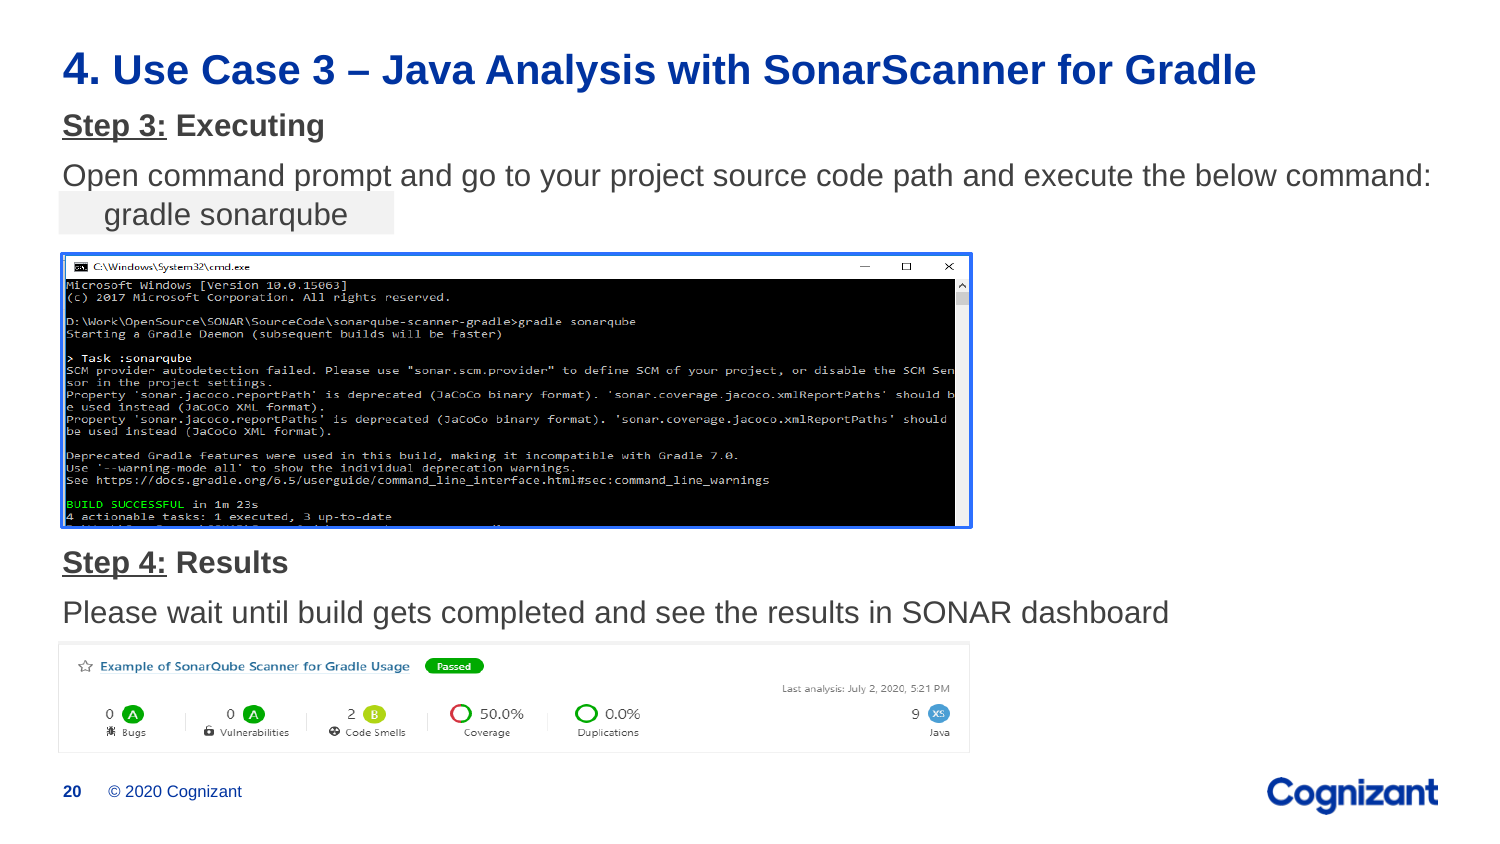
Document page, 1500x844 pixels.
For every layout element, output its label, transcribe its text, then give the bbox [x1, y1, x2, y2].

footer © 2020 Cognizant [108, 770, 859, 801]
list Step 3: Executing Open command prompt and go to your project source code path and execute the below command: Step 4: Results Please wait until build gets completed and see the results in SONAR dashboard [62, 104, 1444, 771]
text_box [59, 211, 398, 257]
picture [1267, 777, 1438, 815]
picture [58, 641, 970, 753]
text_box gradle sonarqube [58, 190, 395, 235]
title 4. Use Case 3 – Java Analysis with SonarScanner for Gradle [63, 45, 1444, 104]
picture [63, 254, 970, 526]
slide_number 20 [63, 780, 101, 801]
